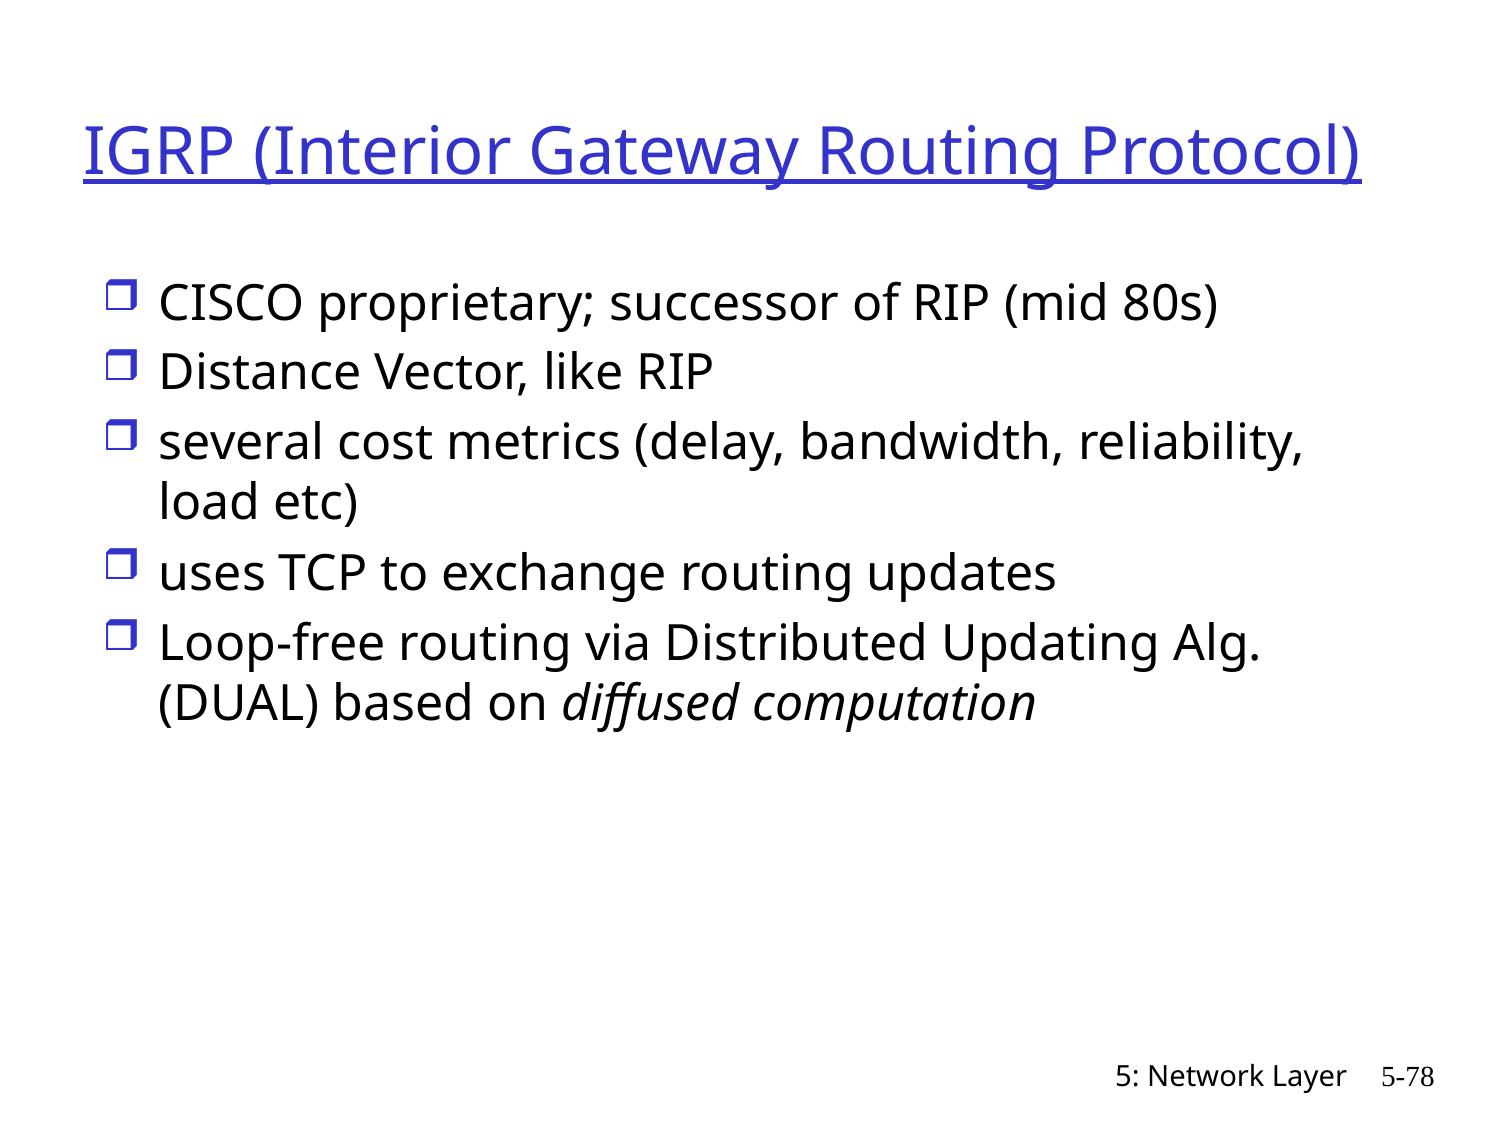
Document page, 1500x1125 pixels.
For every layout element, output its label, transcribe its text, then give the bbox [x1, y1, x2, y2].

list CISCO proprietary; successor of RIP (mid 80s) Distance Vector, like RIP several cost metrics (delay, bandwidth, reliability, load etc) uses TCP to exchange routing updates Loop-free routing via Distributed Updating Alg. (DUAL) based on diffused computation [87, 262, 1363, 1025]
footer 5: Network Layer [887, 1049, 1338, 1125]
title IGRP (Interior Gateway Routing Protocol) [68, 81, 1430, 214]
slide_number 5-78 [1338, 1049, 1451, 1125]
